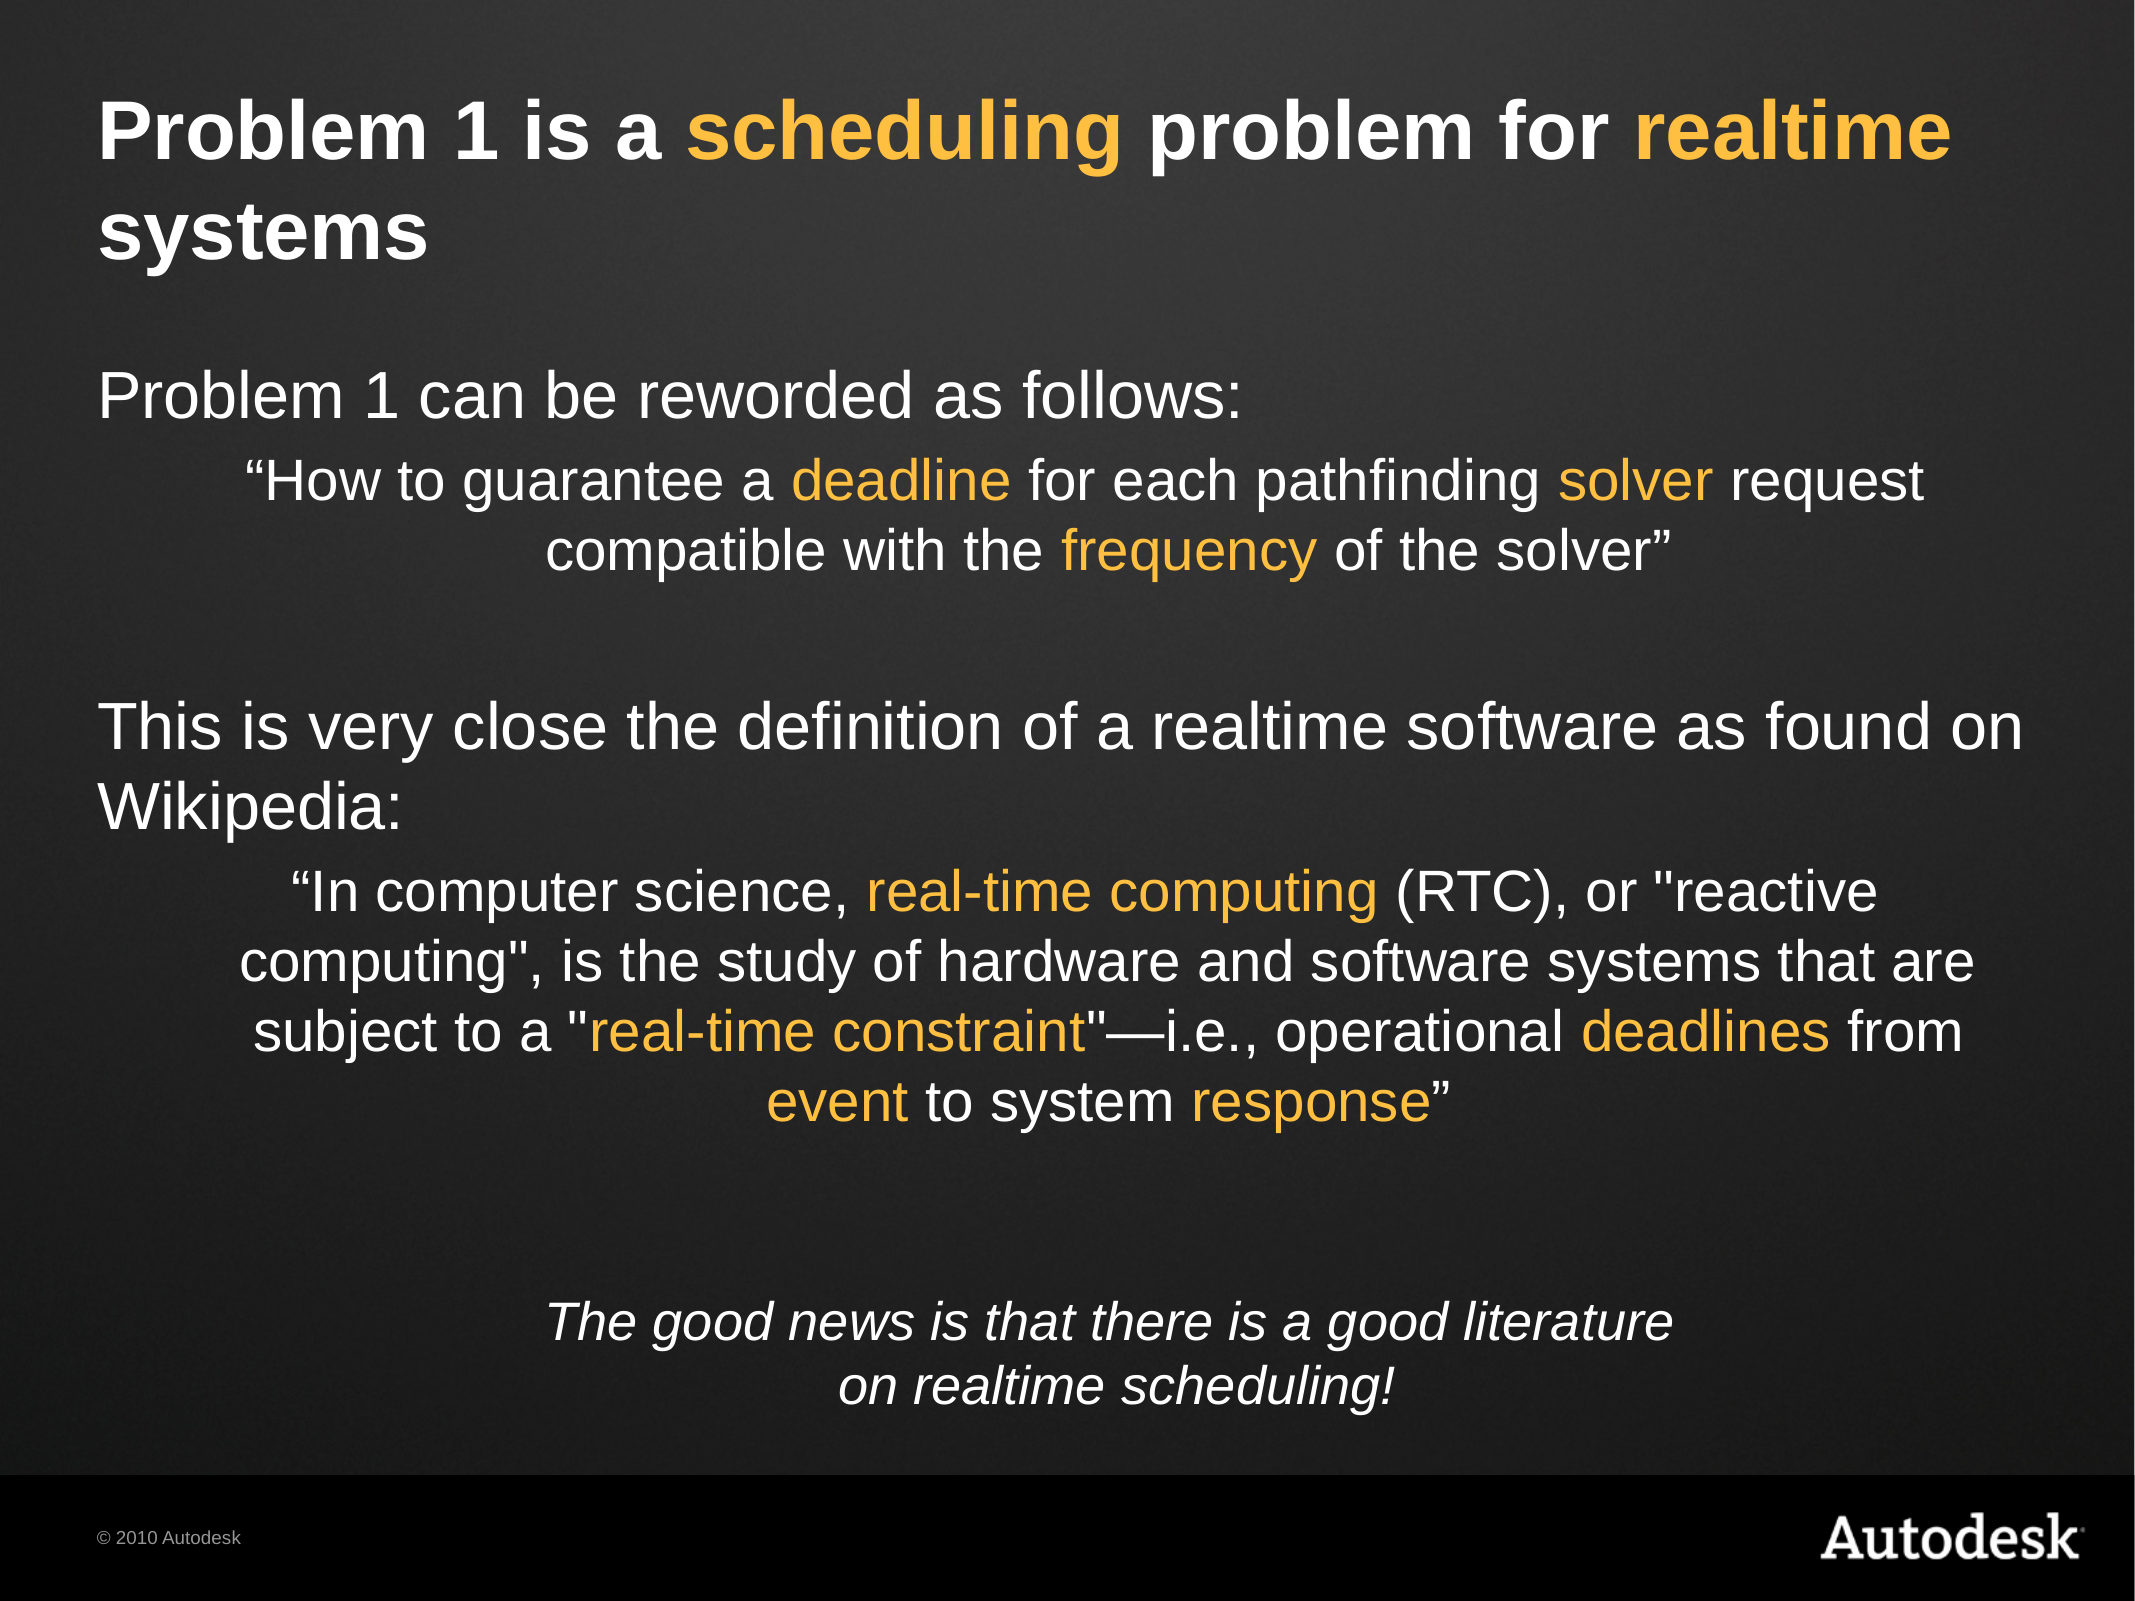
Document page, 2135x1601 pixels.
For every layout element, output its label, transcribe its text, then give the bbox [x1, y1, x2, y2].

picture [0, 0, 2135, 1601]
text_box The good news is that there is a good literature on realtime scheduling! [522, 1275, 1713, 1427]
title Problem 1 is a scheduling problem for realtime systems [96, 59, 2028, 293]
list Problem 1 can be reworded as follows: “How to guarantee a deadline for each pathfinding solver request compatible with the frequency of the solver” This is very close the definition of a realtime software as found on Wikipedia: “In computer science, real-time computing (RTC), or "reactive computing", is the study of hardware and software systems that are subject to a "real-time constraint"—i.e., operational deadlines from event to system response” [96, 351, 2028, 1452]
